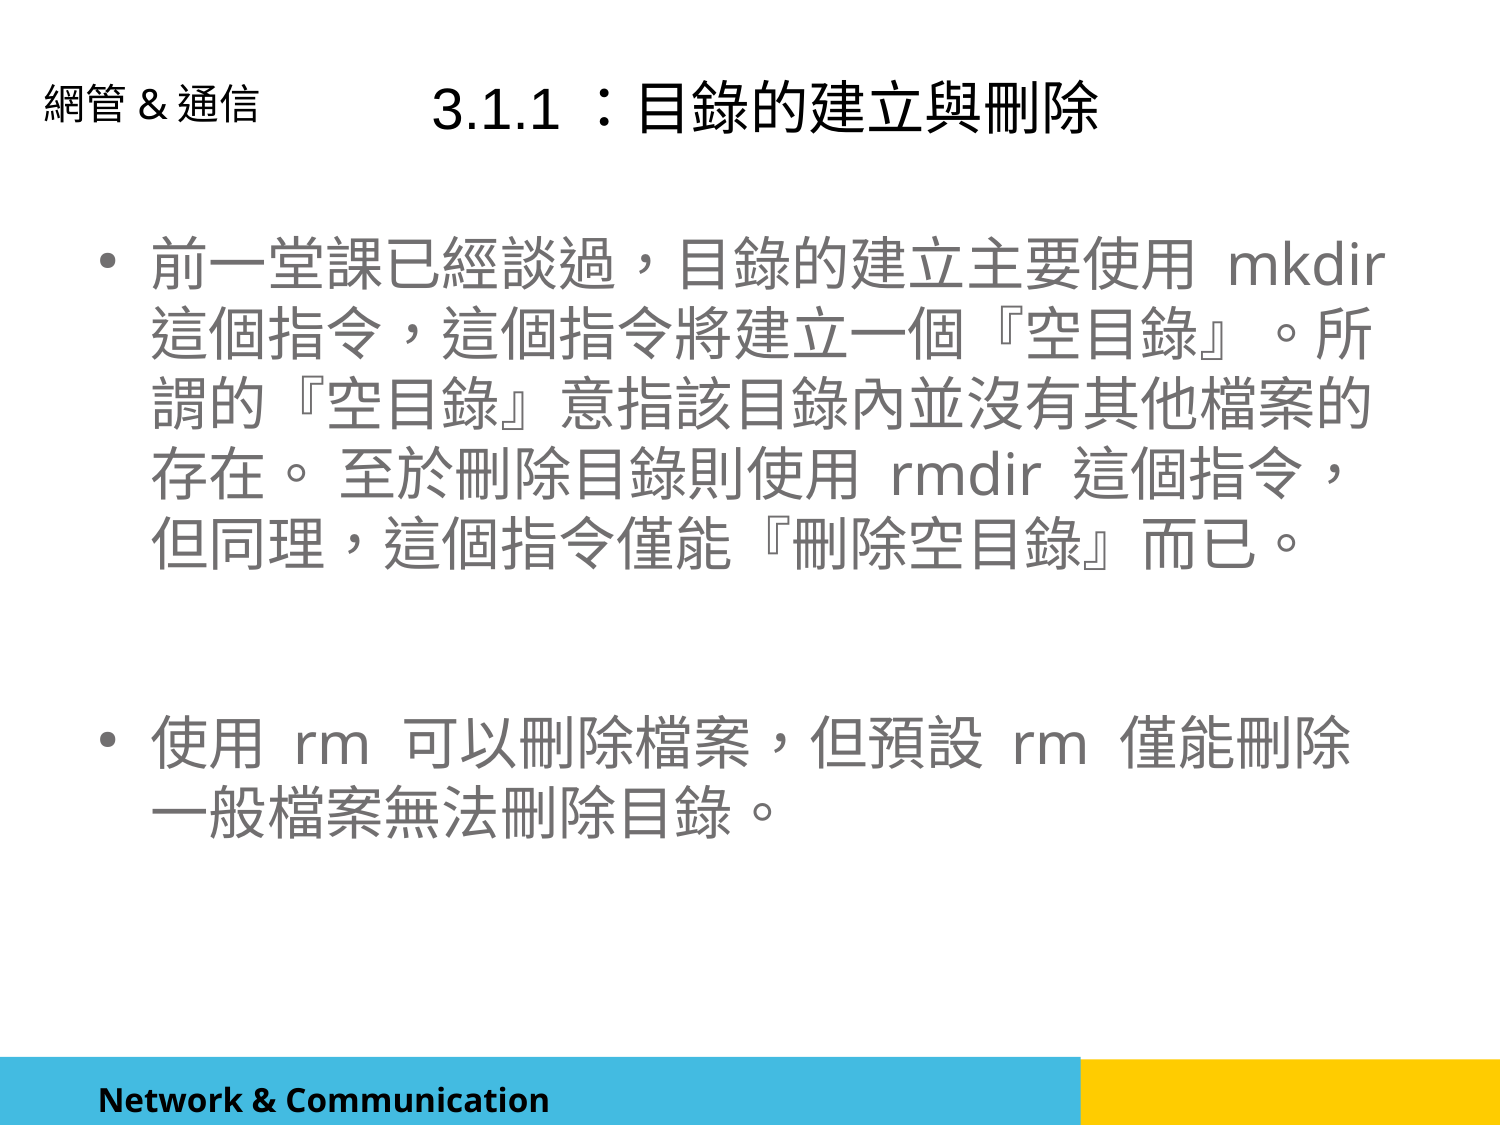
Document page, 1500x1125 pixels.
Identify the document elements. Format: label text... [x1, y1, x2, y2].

title 3.1.1：目錄的建立與刪除 [431, 42, 1500, 171]
list 前一堂課已經談過，目錄的建立主要使用 mkdir 這個指令，這個指令將建立一個『空目錄』。所謂的『空目錄』意指該目錄內並沒有其他檔案的存在。 至於刪除目錄則使用 rmdir 這個指令，但同理，這個指令僅能『刪除空目錄』而已。 使用 rm 可以刪除檔案，但預設 rm 僅能刪除一般檔案無法刪除目錄。 [64, 219, 1415, 963]
